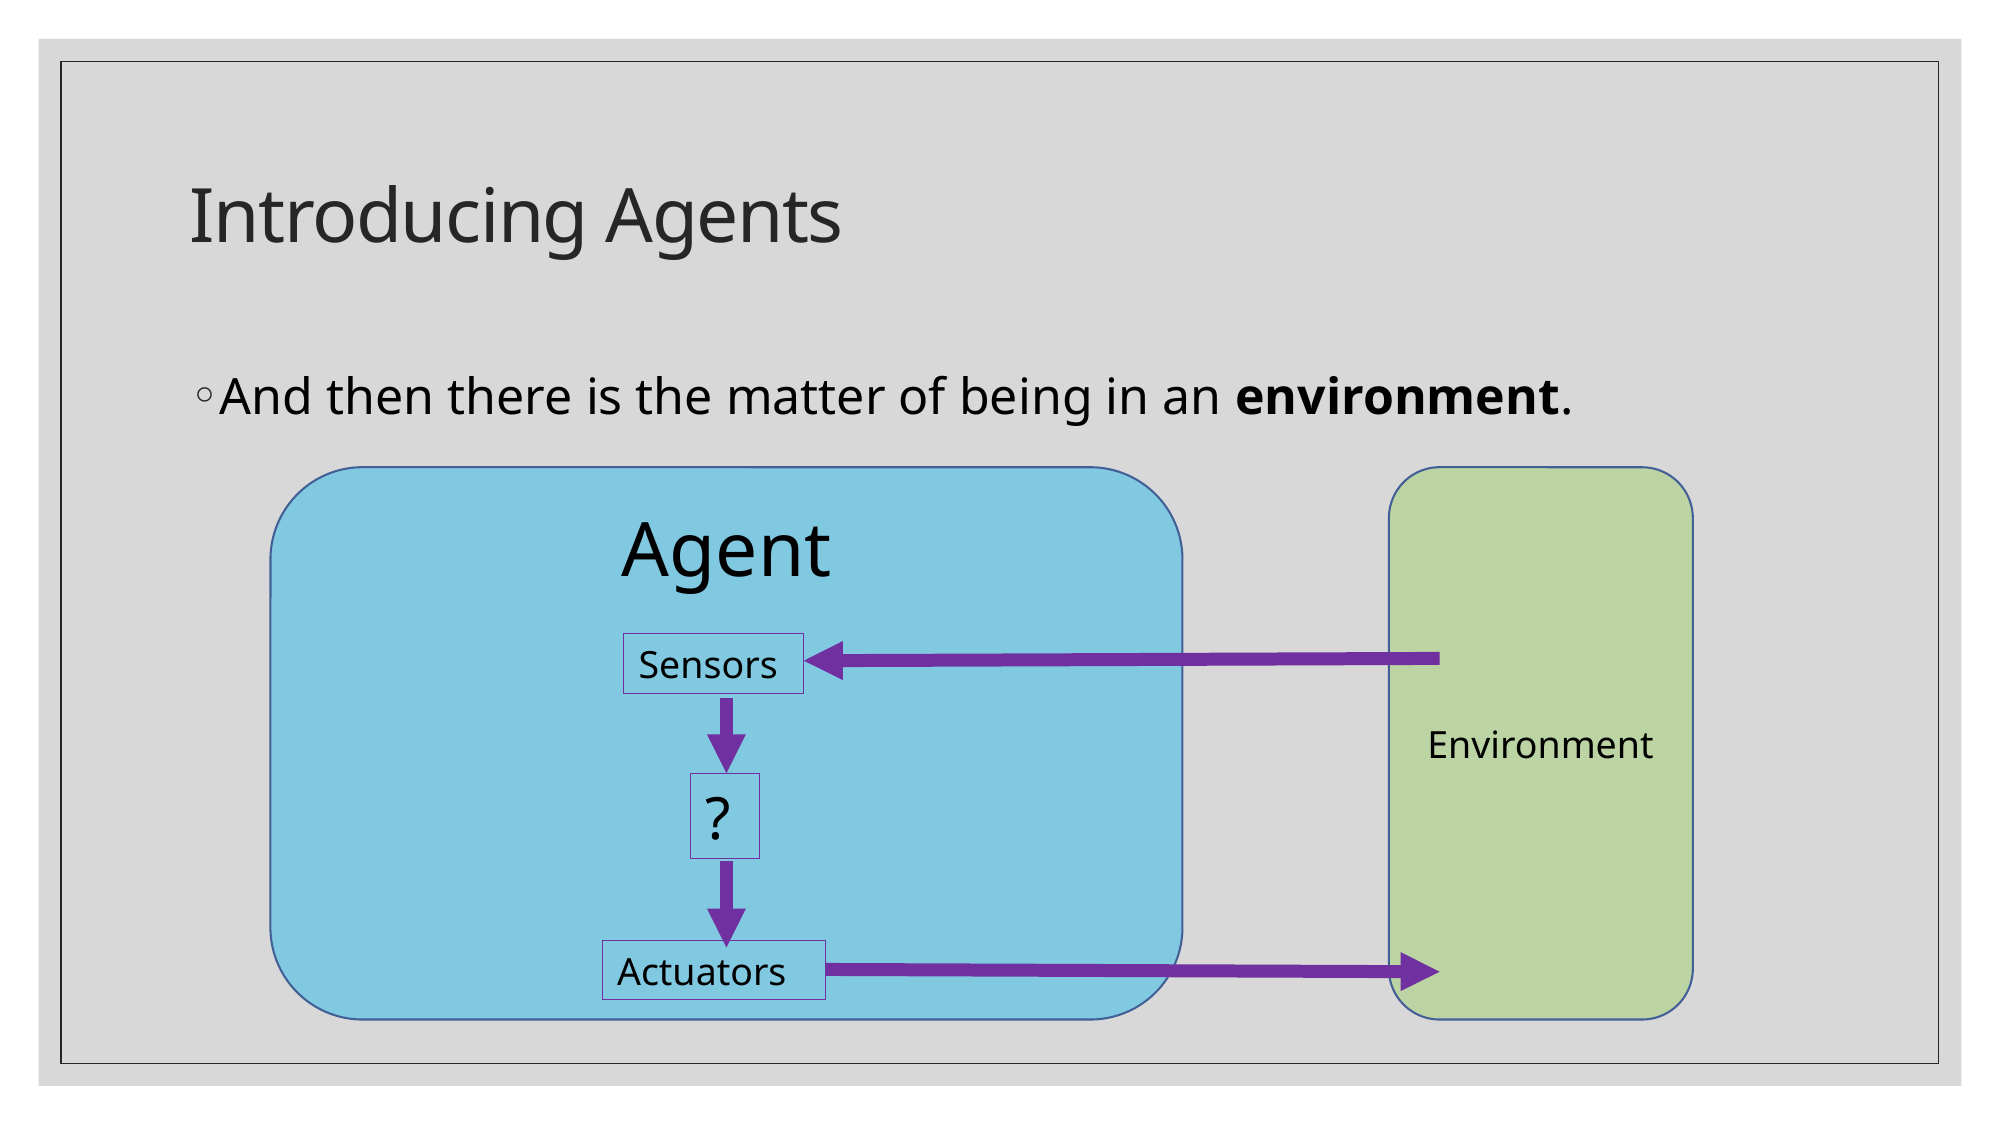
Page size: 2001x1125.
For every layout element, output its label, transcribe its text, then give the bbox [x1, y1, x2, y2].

list And then there is the matter of being in an environment. [174, 345, 1825, 977]
text_box Actuators [602, 940, 826, 1000]
text_box Agent [269, 466, 1184, 1021]
text_box Sensors [623, 633, 804, 694]
title Introducing Agents [174, 105, 1825, 331]
text_box ? [690, 773, 760, 859]
text_box Environment [1387, 466, 1694, 1021]
